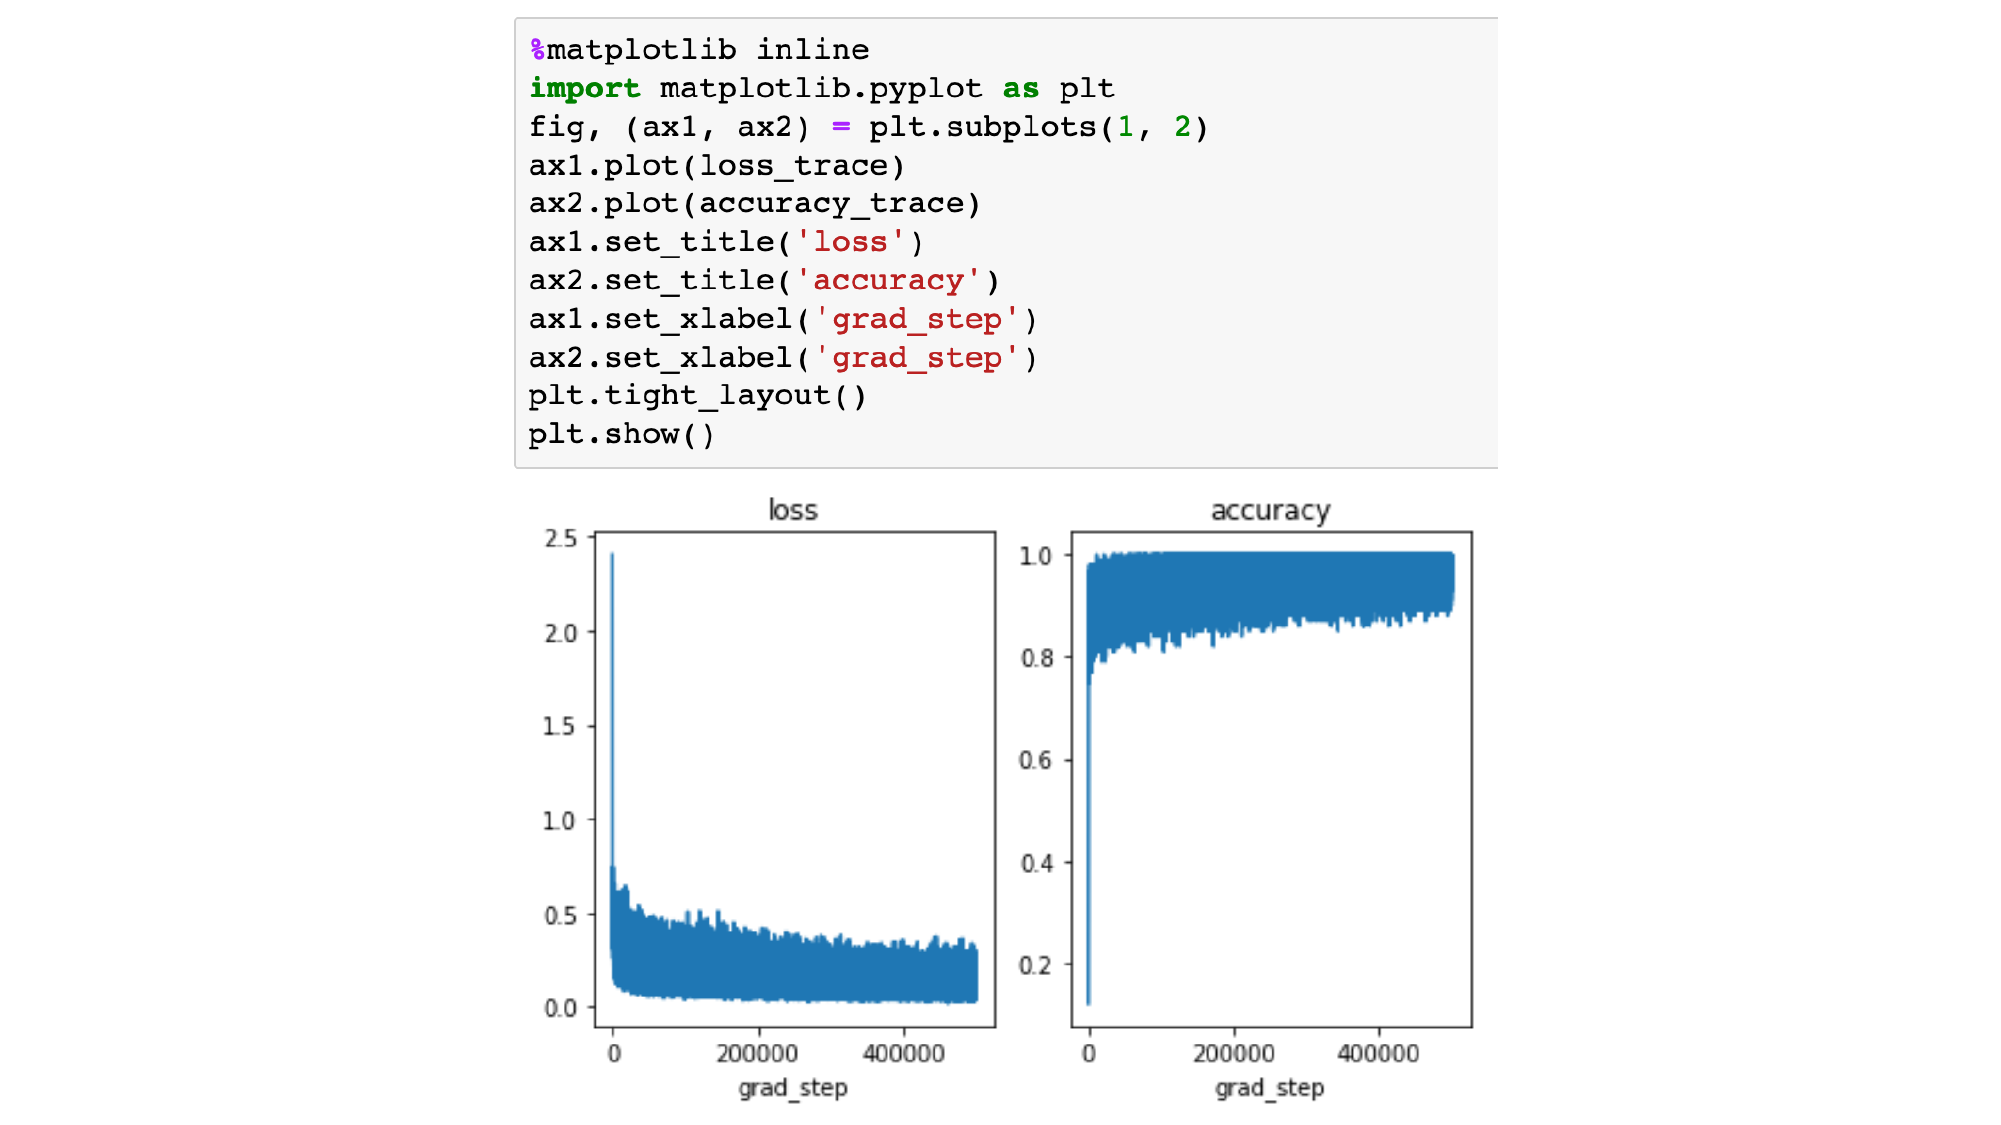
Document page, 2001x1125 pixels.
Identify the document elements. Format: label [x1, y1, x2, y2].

picture [499, 0, 1498, 1125]
